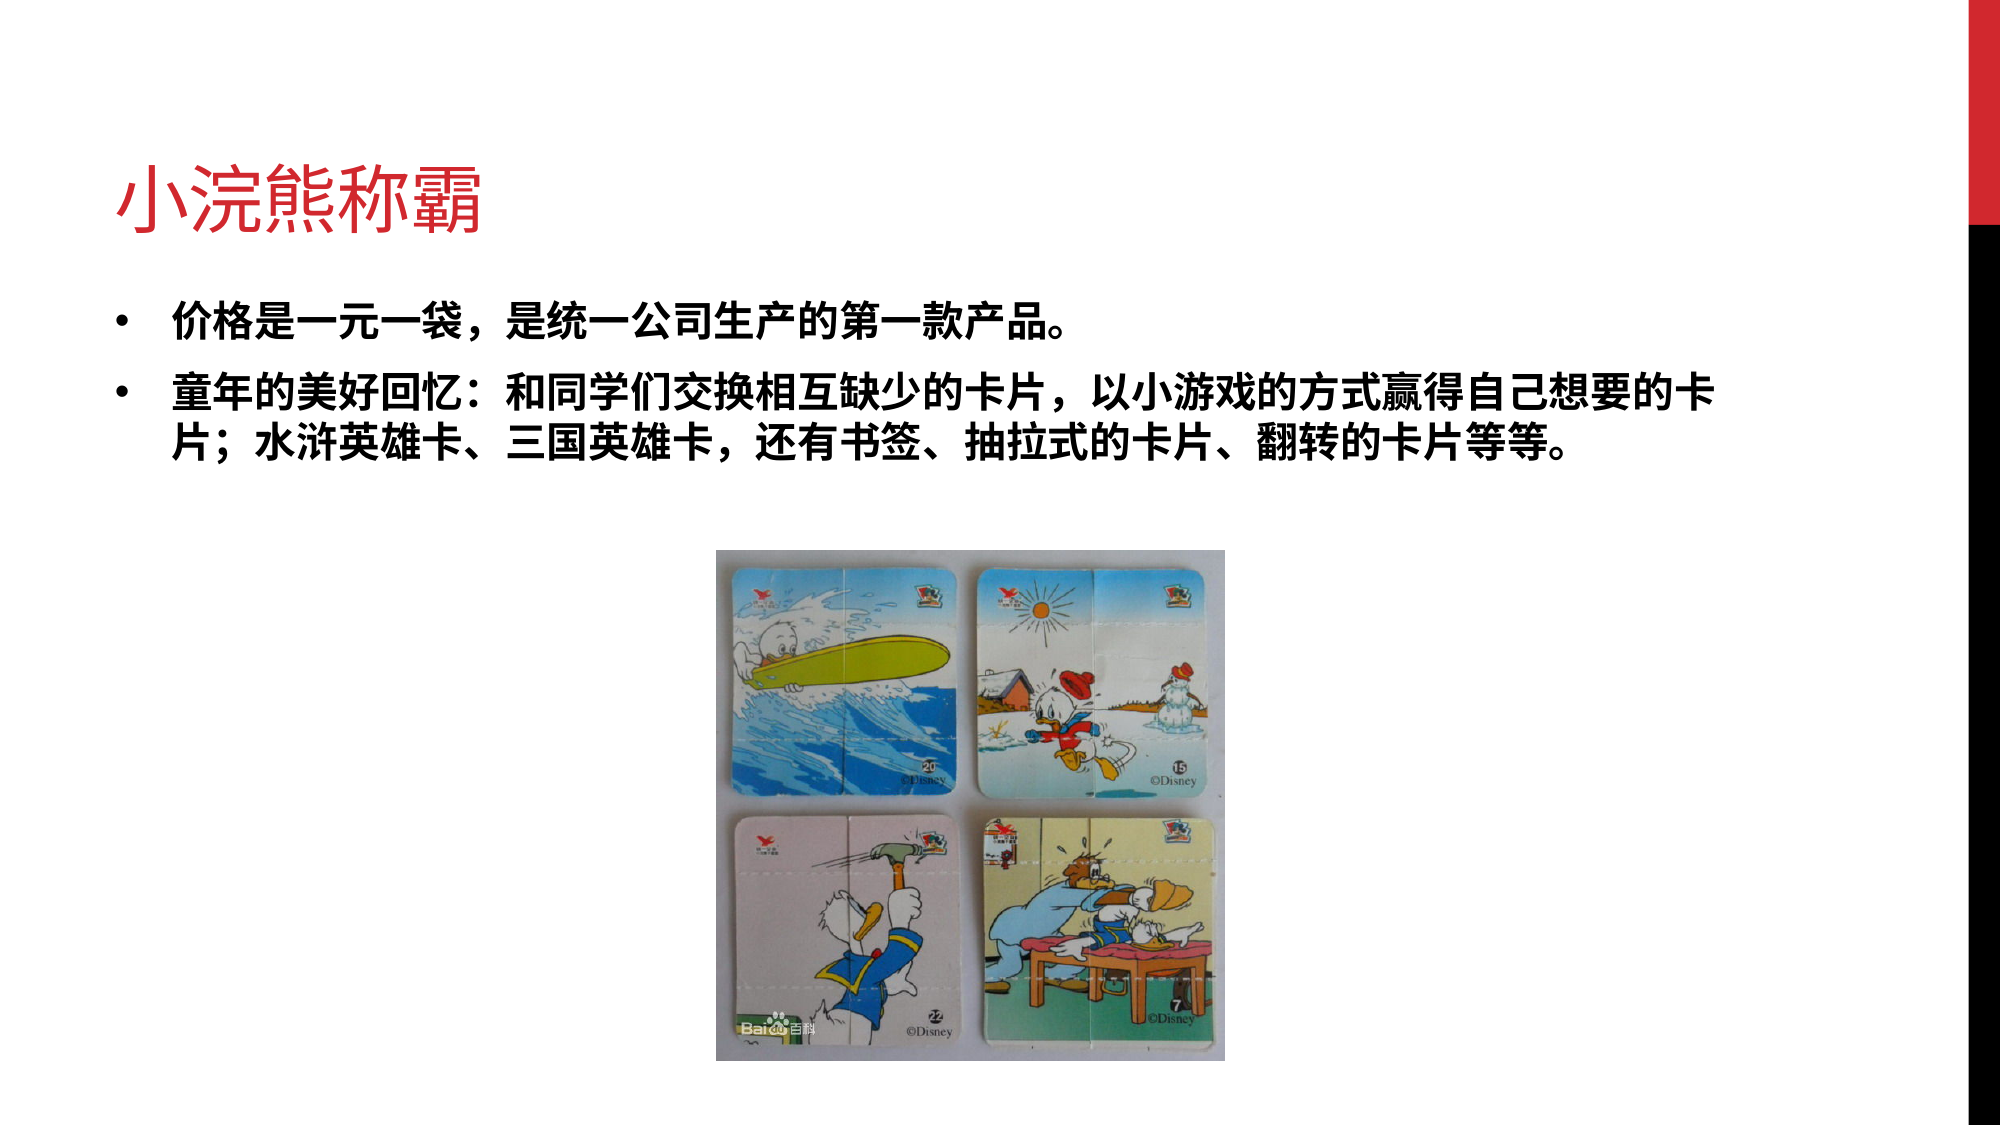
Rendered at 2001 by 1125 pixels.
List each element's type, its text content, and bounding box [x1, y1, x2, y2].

title 小浣熊称霸 [99, 25, 1367, 250]
picture [715, 550, 1225, 1062]
list 价格是一元一袋，是统一公司生产的第一款产品。 童年的美好回忆：和同学们交换相互缺少的卡片，以小游戏的方式赢得自己想要的卡片；水浒英雄卡、三国英雄卡，还有书签、抽拉式的卡片、翻转的卡片等等。 [99, 287, 1767, 1005]
